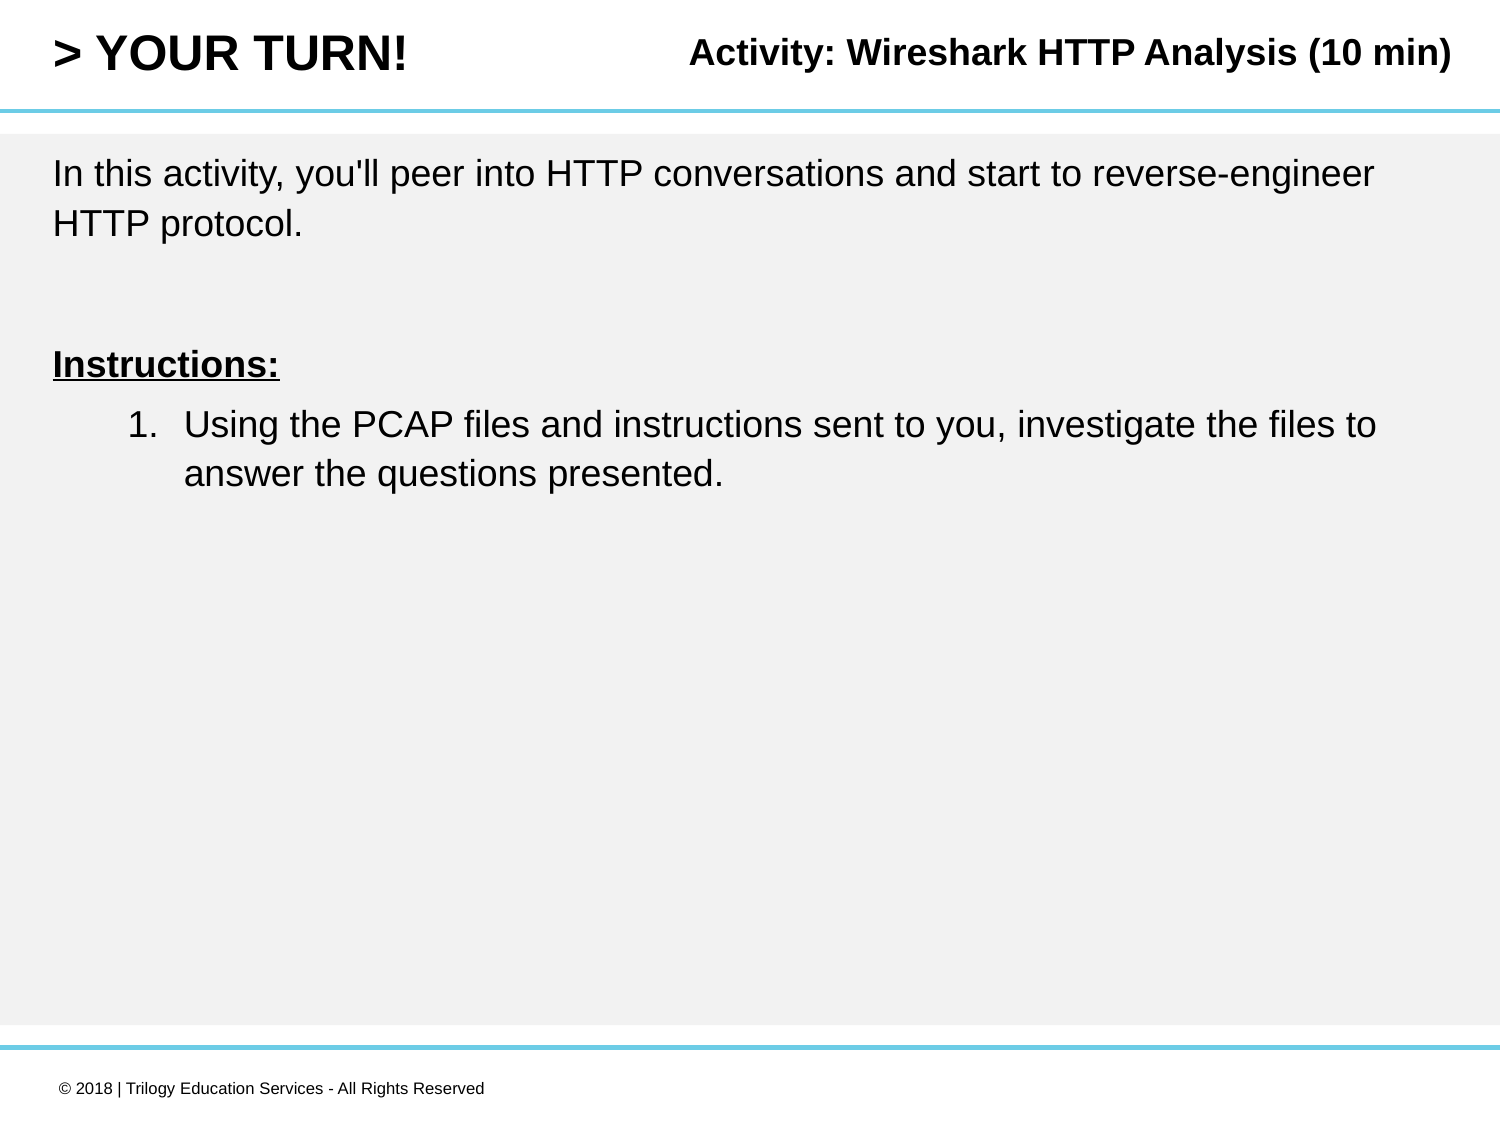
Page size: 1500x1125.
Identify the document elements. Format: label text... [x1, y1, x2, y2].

text_box In this activity, you'll peer into HTTP conversations and start to reverse-engineer HTTP protocol. Instructions: Using the PCAP files and instructions sent to you, investigate the files to answer the questions presented. [37, 137, 1468, 1013]
list Activity: Wireshark HTTP Analysis (10 min) [525, 13, 1468, 81]
